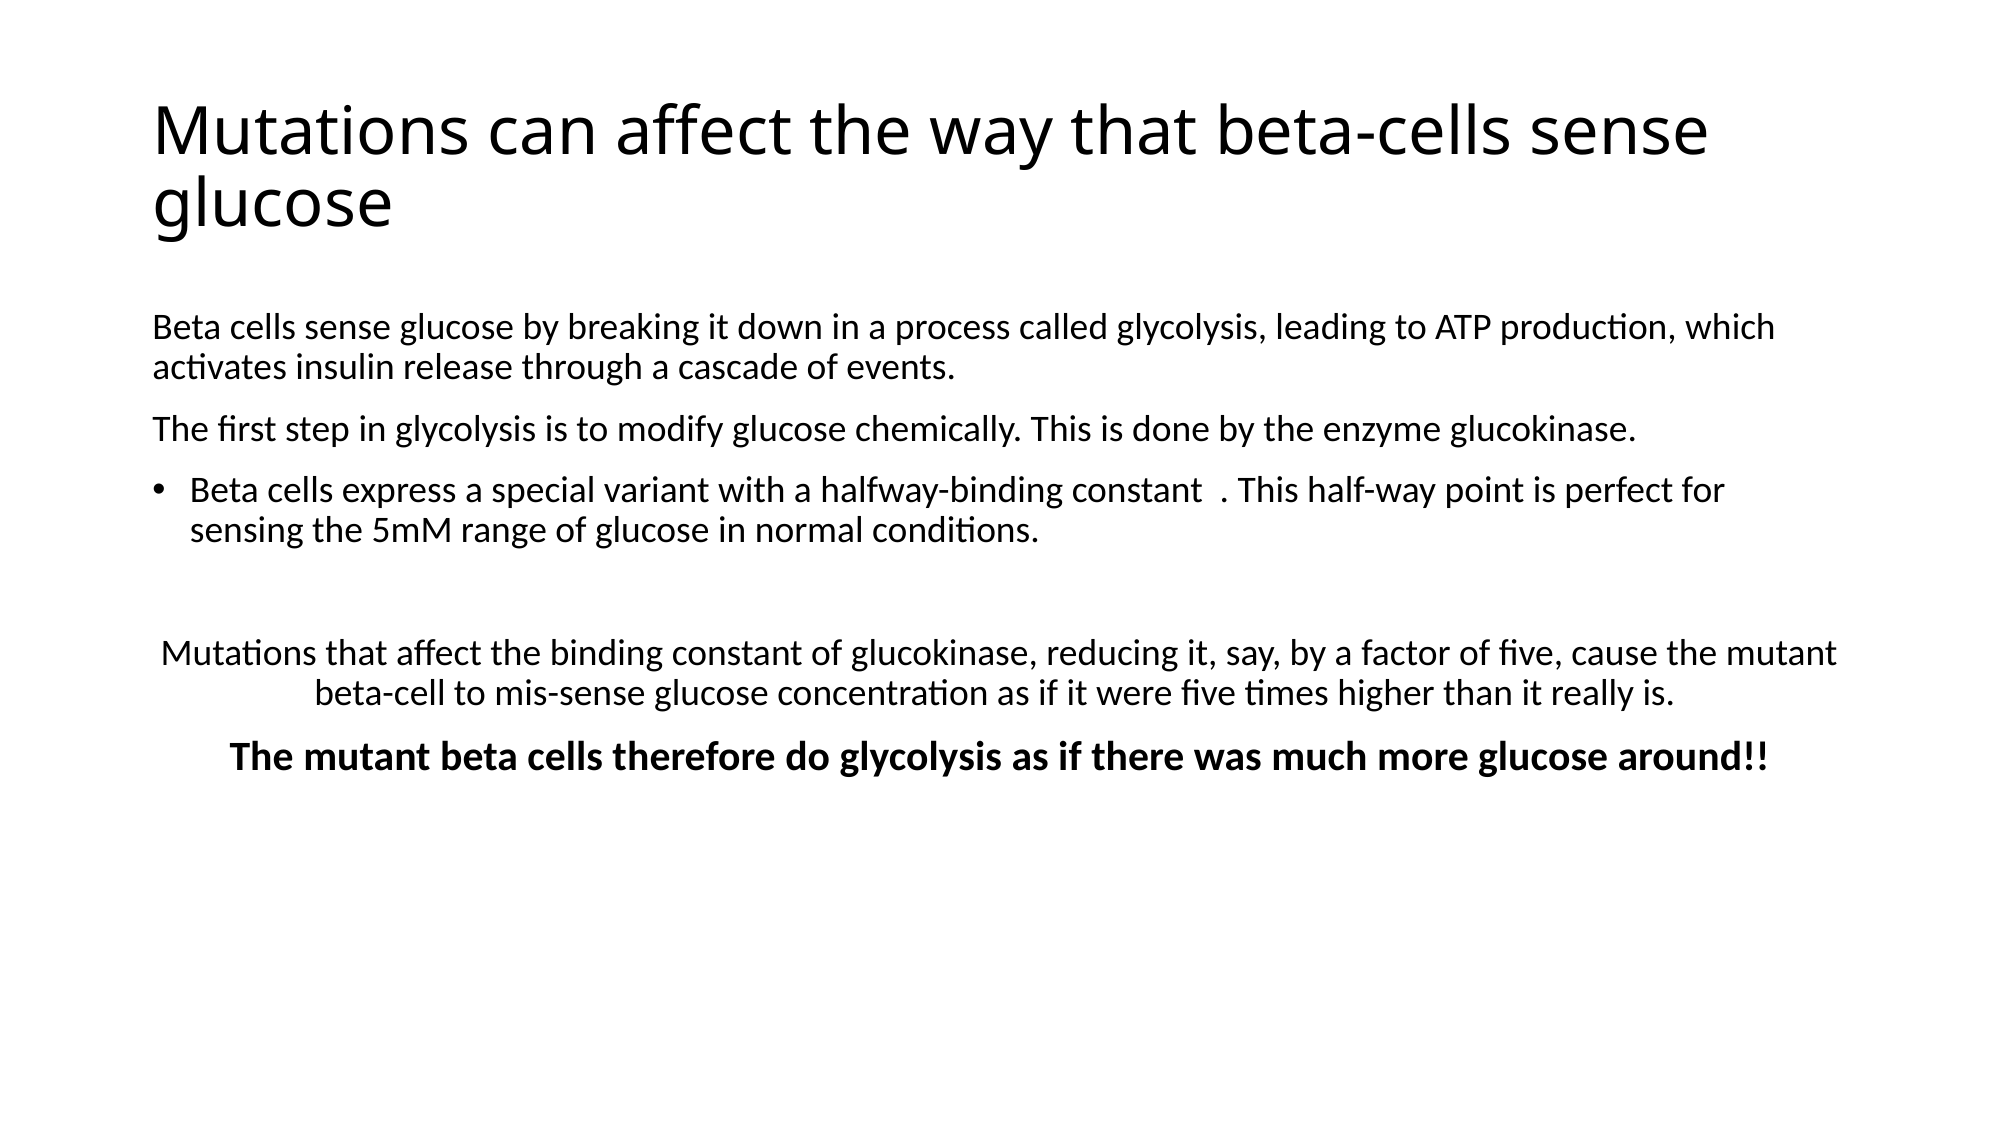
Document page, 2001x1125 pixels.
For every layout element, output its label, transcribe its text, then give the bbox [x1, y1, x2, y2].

title Mutations can affect the way that beta-cells sense glucose [137, 59, 1863, 278]
